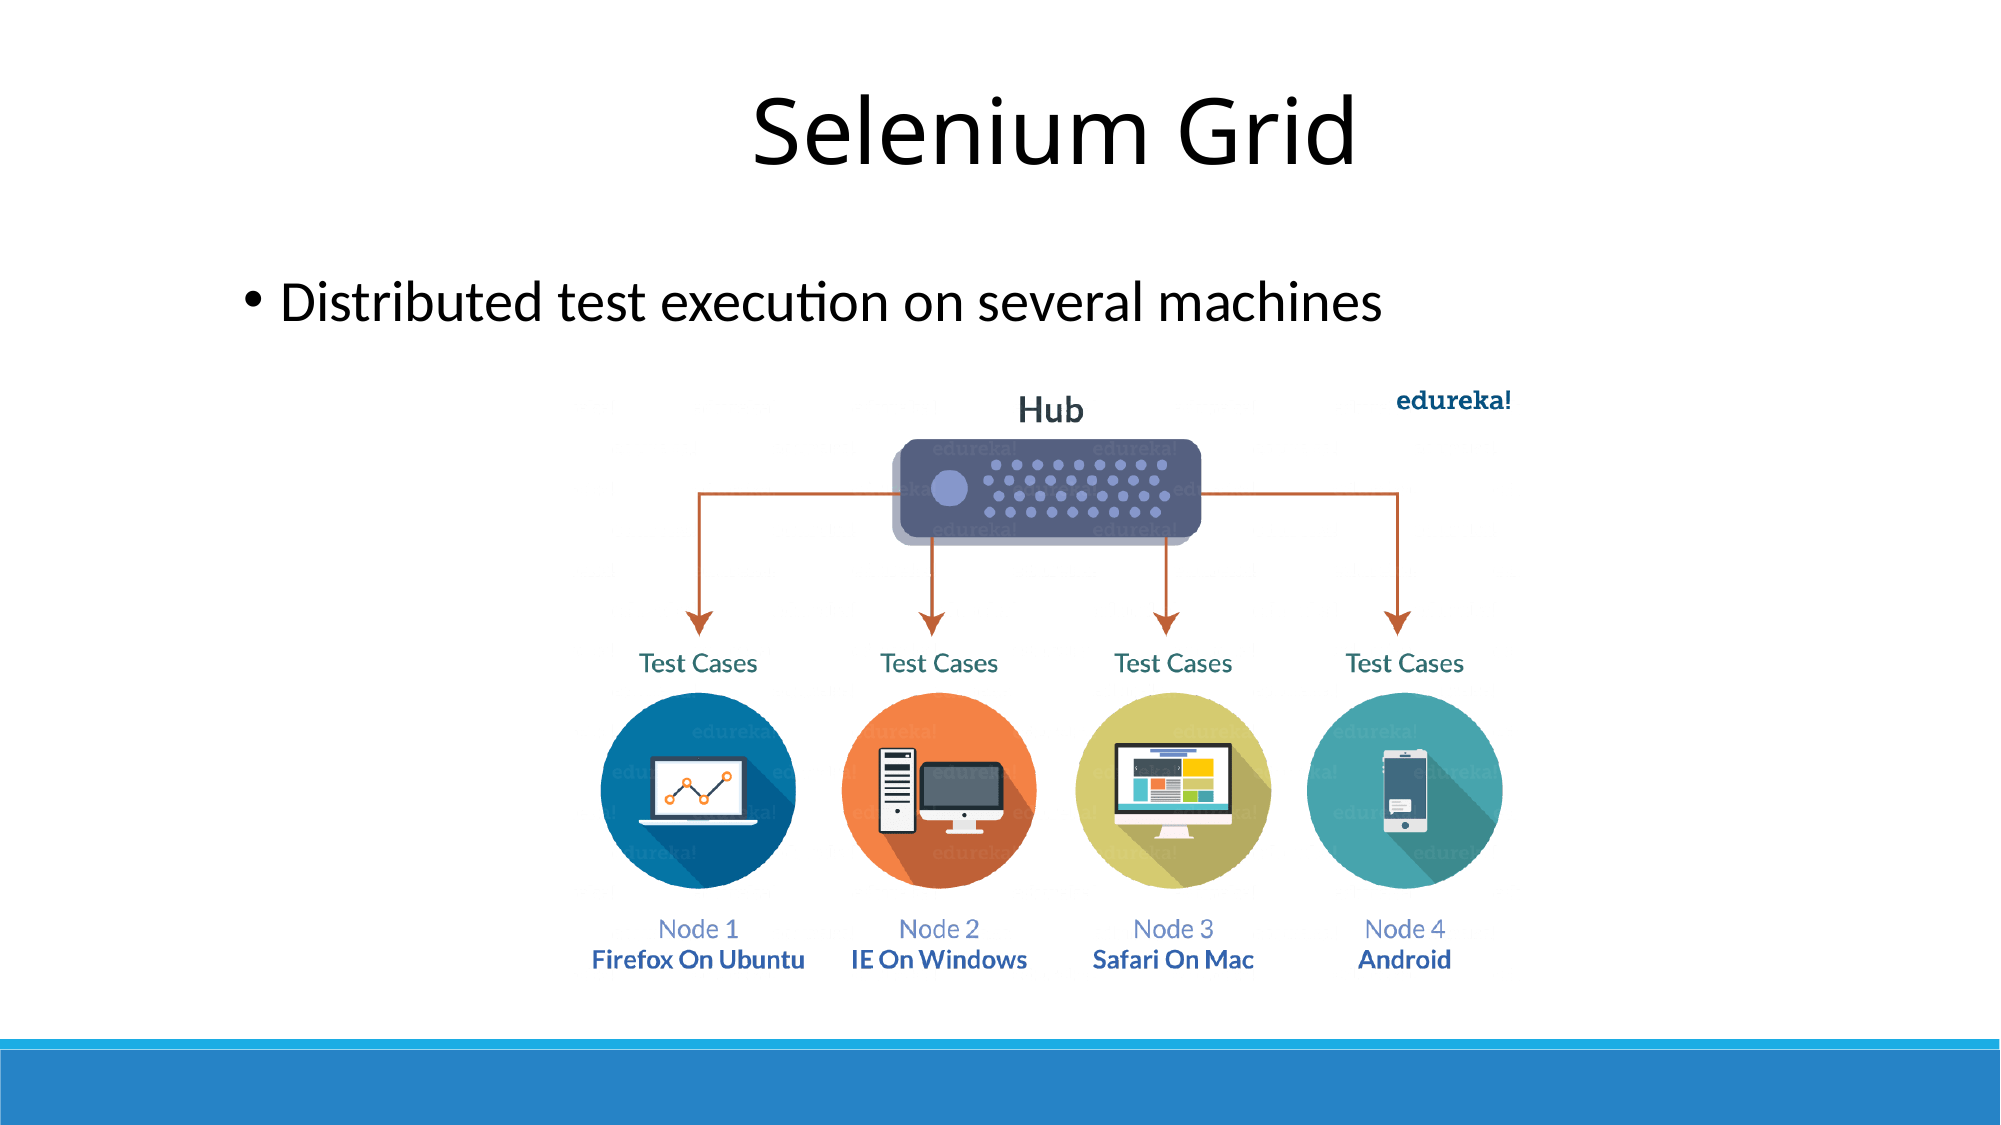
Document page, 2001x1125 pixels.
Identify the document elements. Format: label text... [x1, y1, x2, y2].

text_box Distributed test execution on several machines [228, 263, 1920, 862]
picture [572, 378, 1521, 991]
text_box Selenium Grid [540, 78, 1573, 263]
